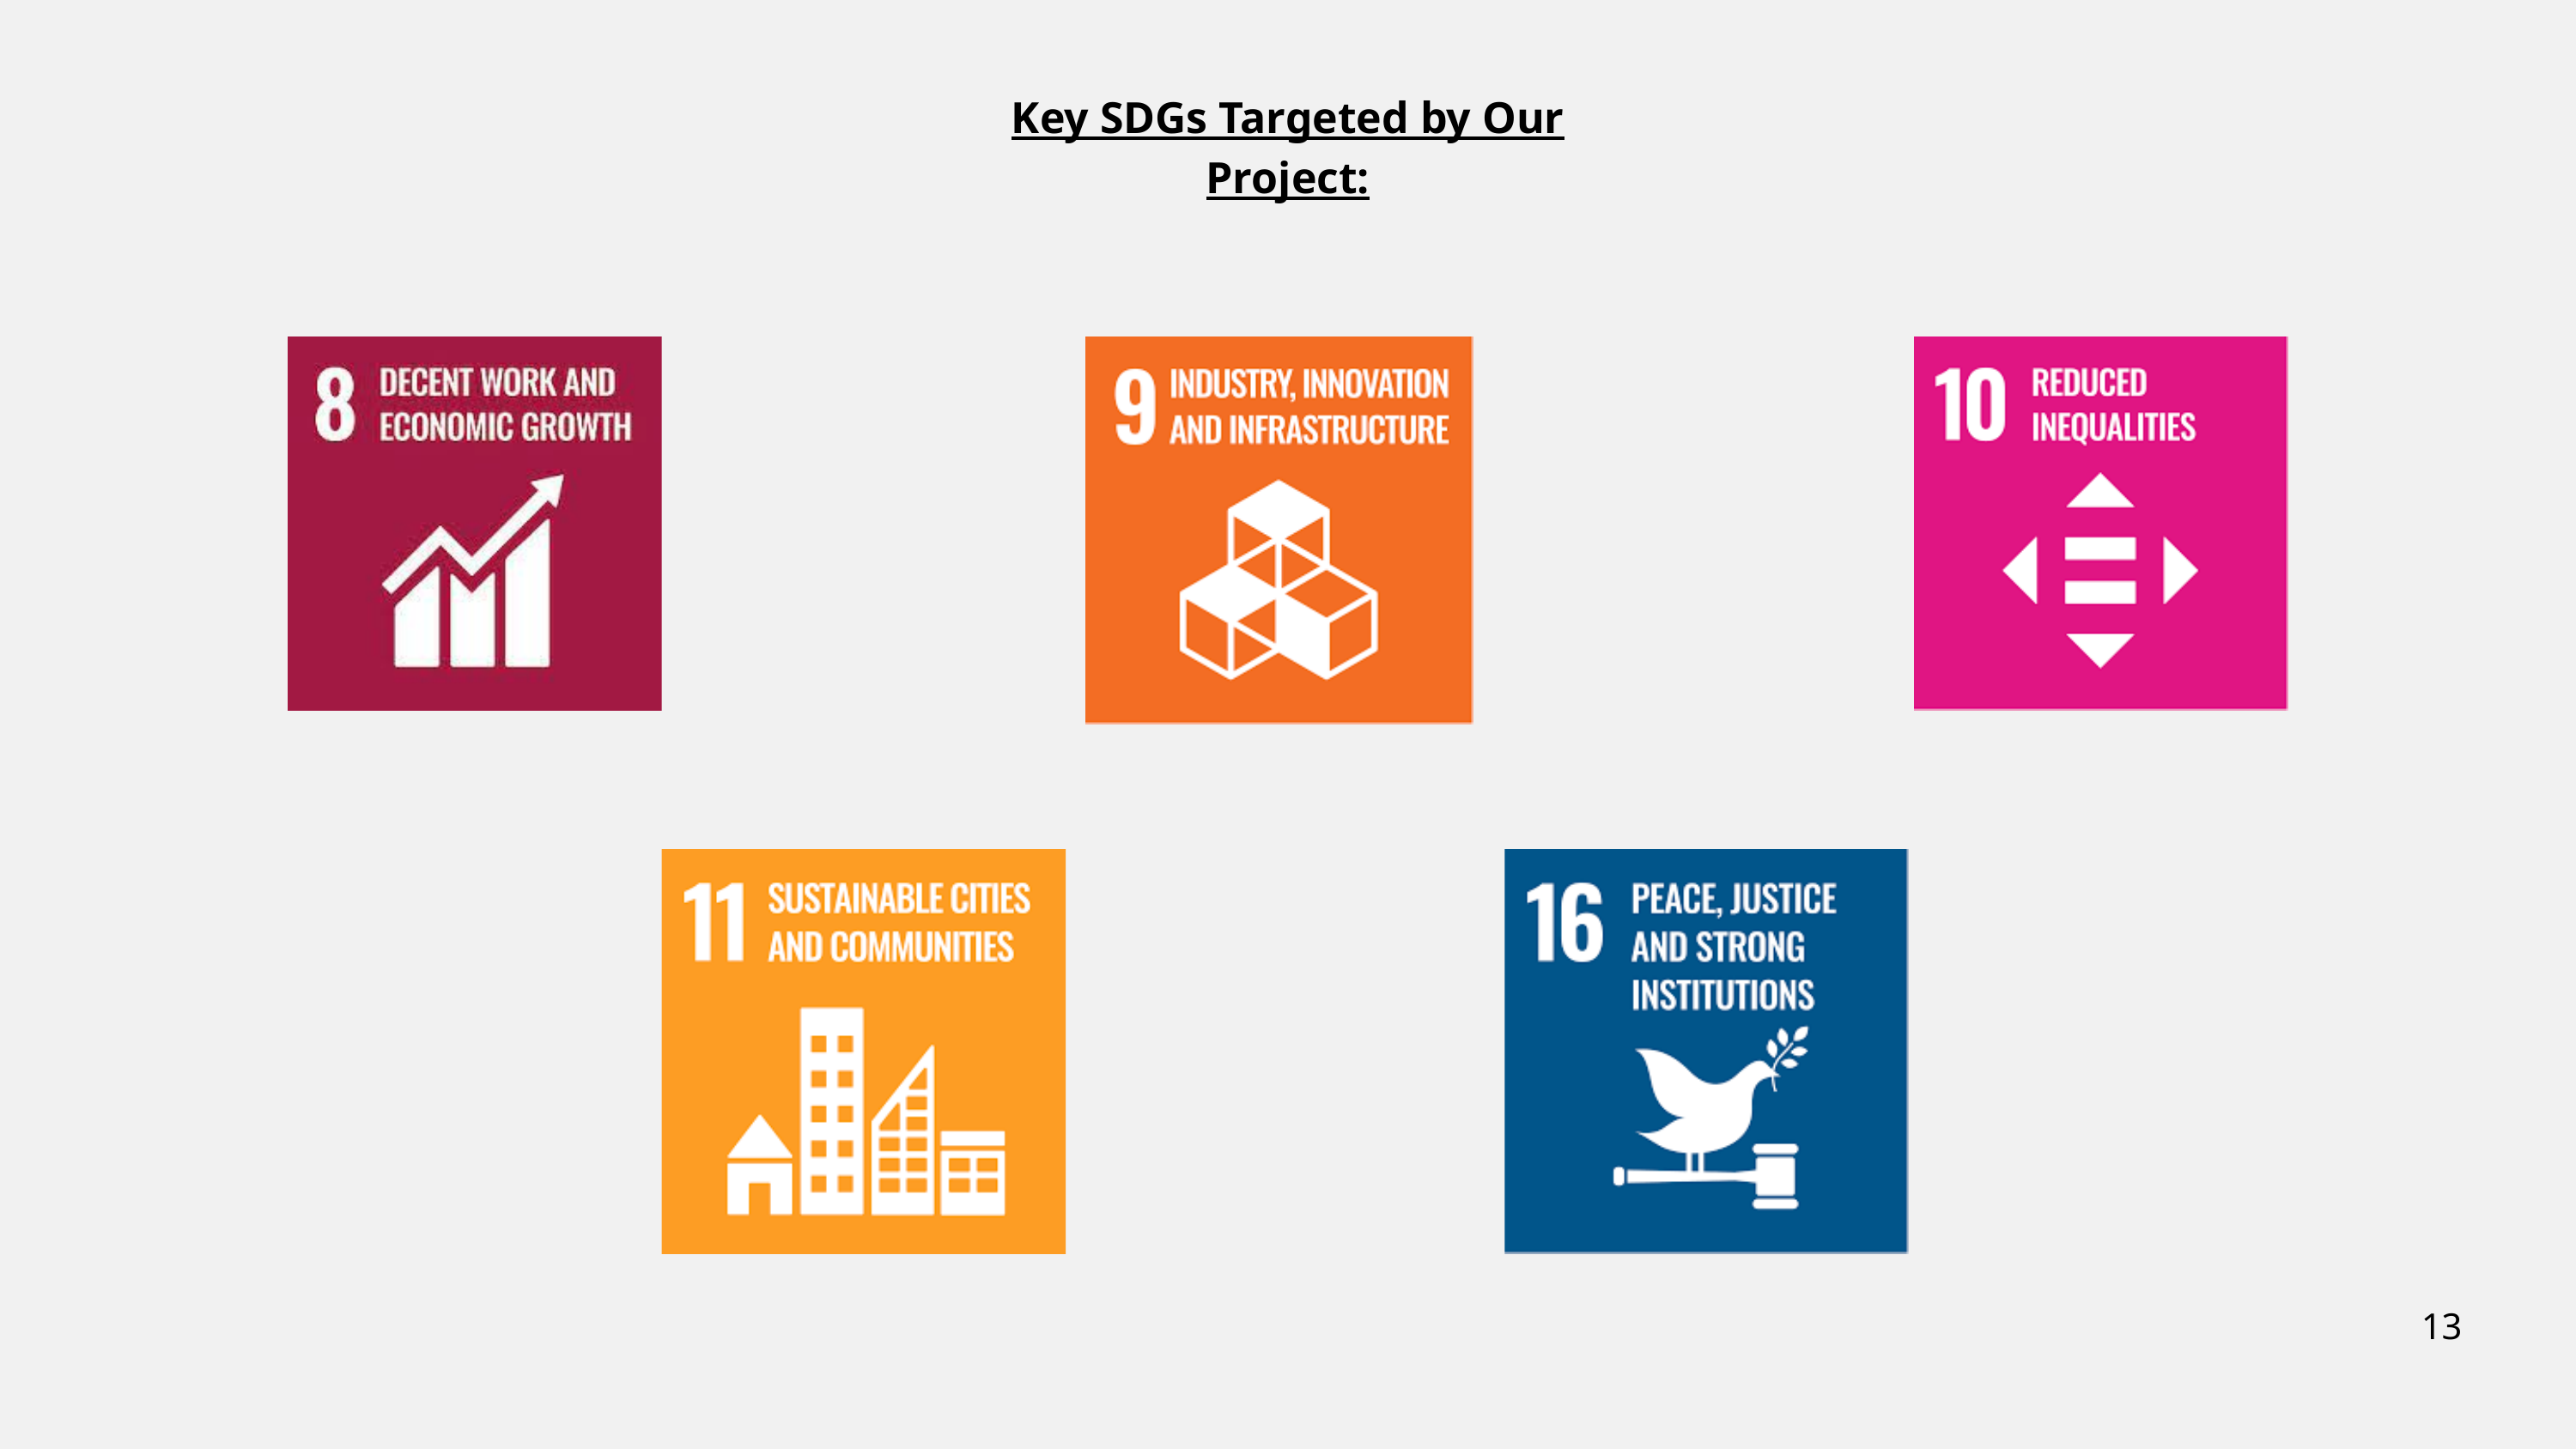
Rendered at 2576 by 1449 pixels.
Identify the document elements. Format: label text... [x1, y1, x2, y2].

text_box Key SDGs Targeted by Our Project: [935, 82, 1641, 263]
text_box [287, 336, 662, 711]
text_box [661, 849, 1066, 1254]
text_box [1504, 849, 1909, 1254]
text_box 13 [2421, 1296, 2463, 1348]
text_box [1085, 336, 1473, 724]
text_box [1914, 336, 2288, 711]
